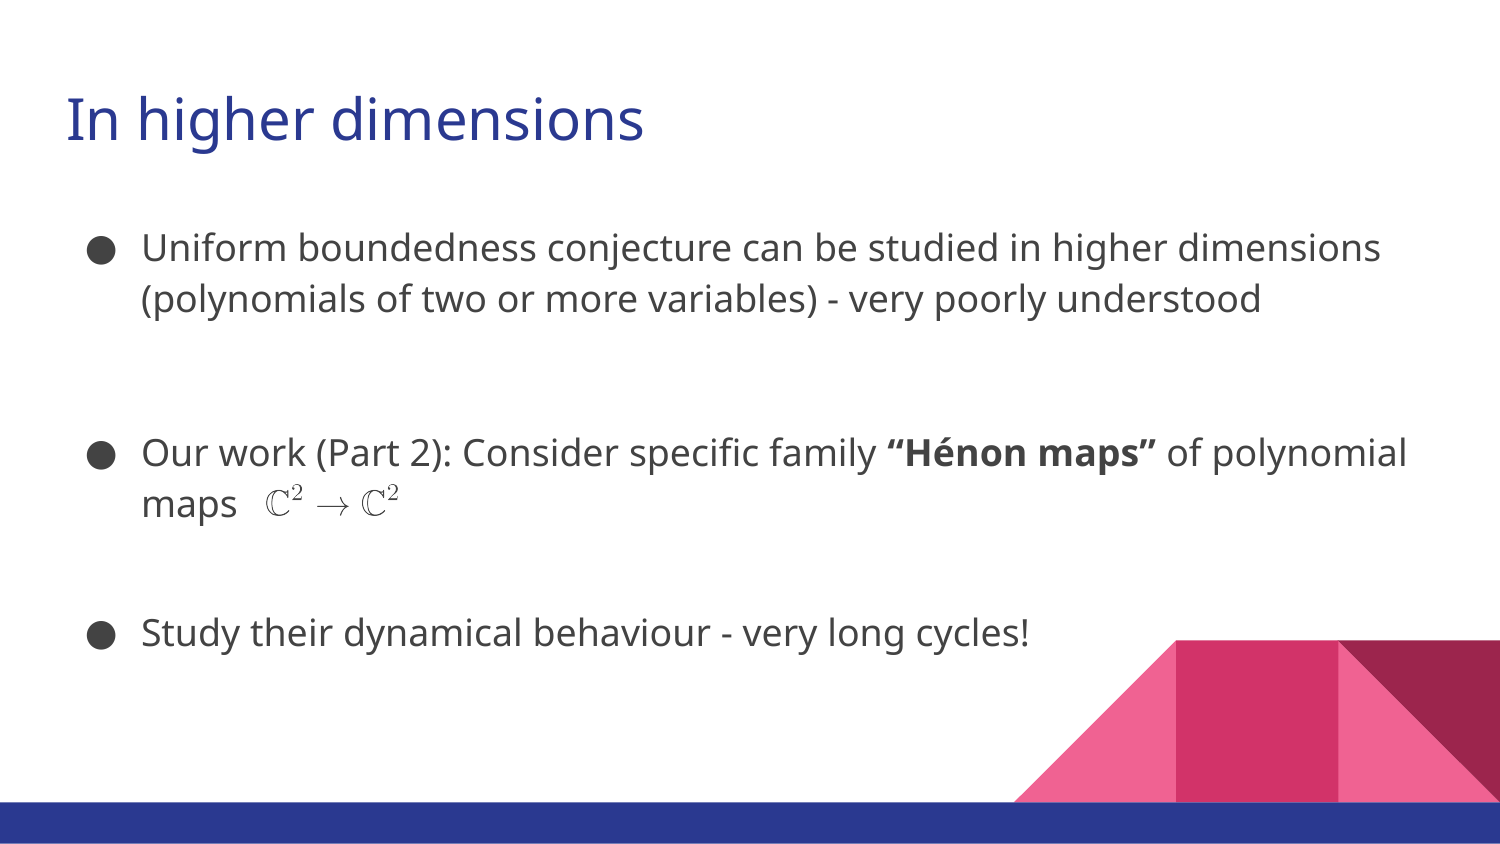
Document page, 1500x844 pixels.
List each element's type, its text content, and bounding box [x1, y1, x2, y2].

picture [265, 484, 398, 516]
title In higher dimensions [51, 67, 1449, 167]
list Uniform boundedness conjecture can be studied in higher dimensions (polynomials of two or more variables) - very poorly understood Our work (Part 2): Consider specific family “Hénon maps” of polynomial maps Study their dynamical behaviour - very long cycles! [51, 201, 1427, 750]
